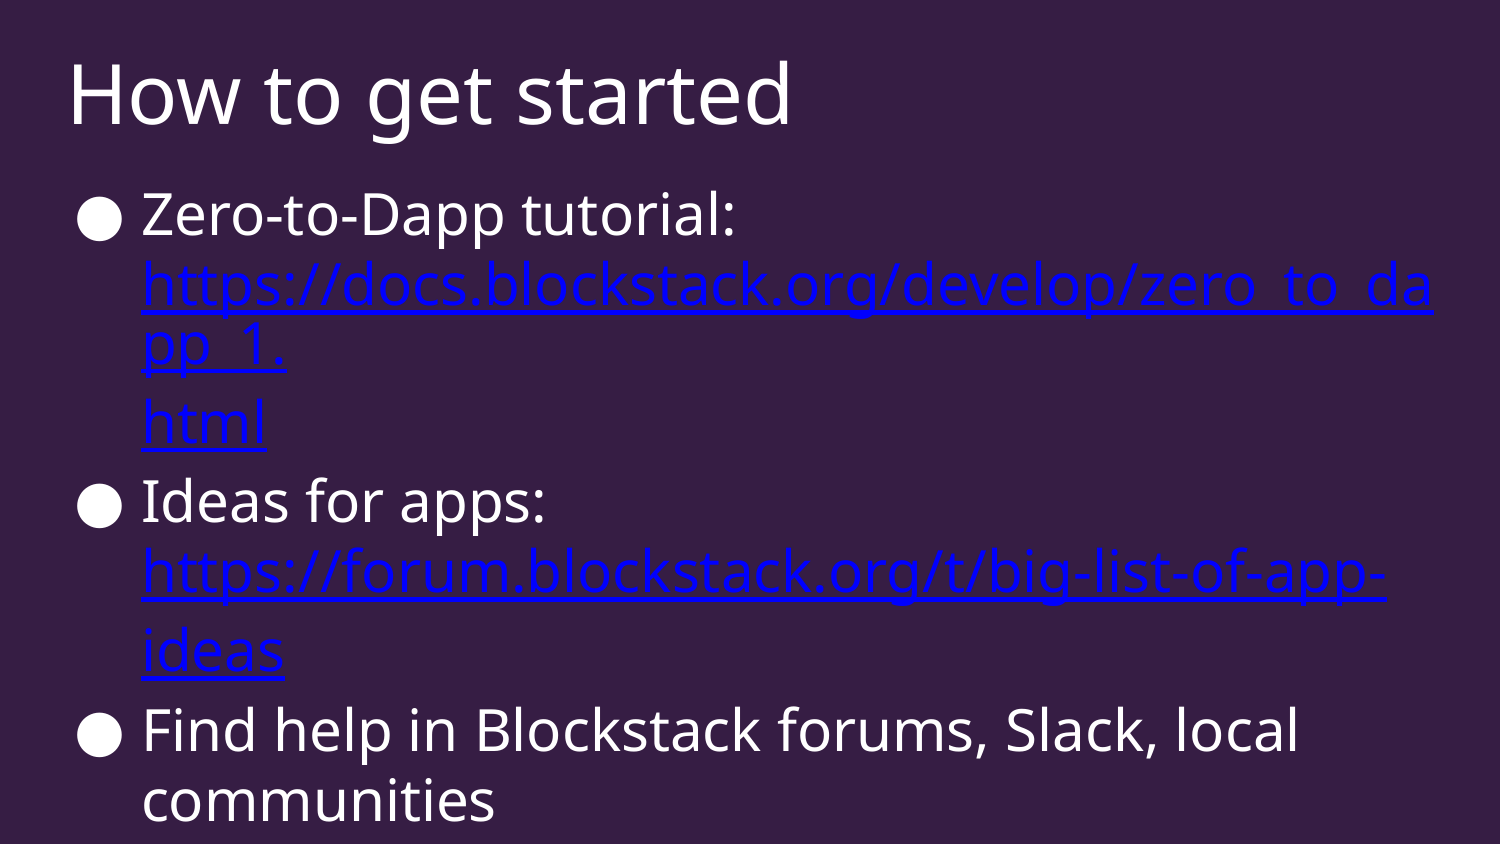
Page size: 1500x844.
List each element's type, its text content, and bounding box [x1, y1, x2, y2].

text_box Zero-to-Dapp tutorial: https://docs.blockstack.org/develop/zero_to_dapp_1.html Ideas for apps: https://forum.blockstack.org/t/big-list-of-app-ideas Find help in Blockstack forums, Slack, local communities [51, 162, 1483, 812]
text_box How to get started [51, 26, 1449, 120]
